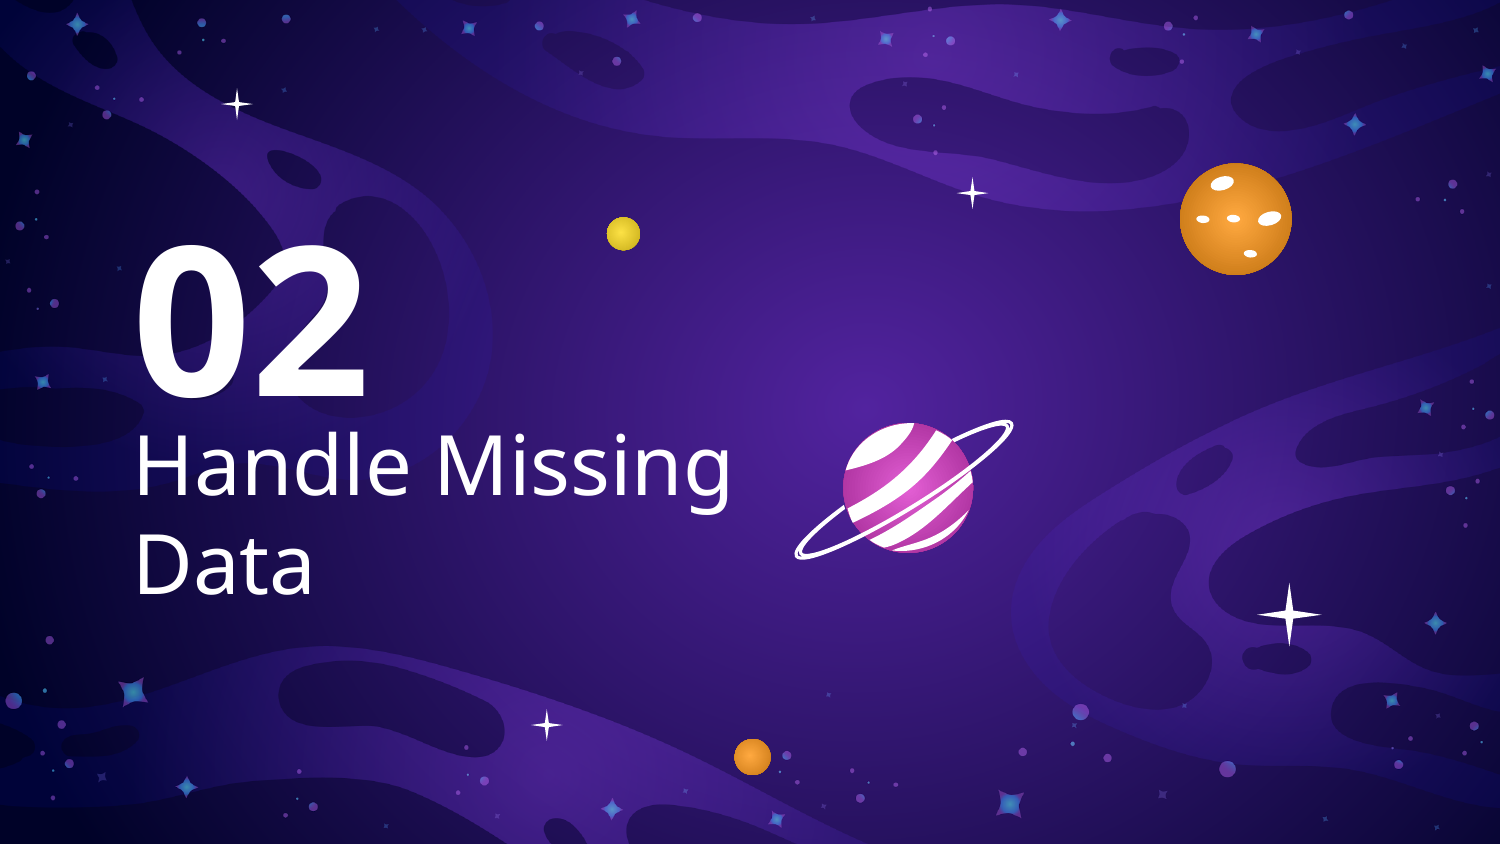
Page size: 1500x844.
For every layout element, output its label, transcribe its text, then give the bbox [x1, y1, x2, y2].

text_box [530, 709, 563, 741]
text_box [221, 88, 254, 121]
text_box [606, 217, 640, 251]
text_box [734, 739, 771, 775]
picture [0, 0, 1500, 844]
text_box [1257, 582, 1322, 647]
text_box [956, 177, 989, 209]
title 02 [117, 208, 684, 418]
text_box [792, 417, 1018, 566]
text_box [1173, 157, 1298, 282]
title Handle Missing Data [117, 417, 819, 607]
